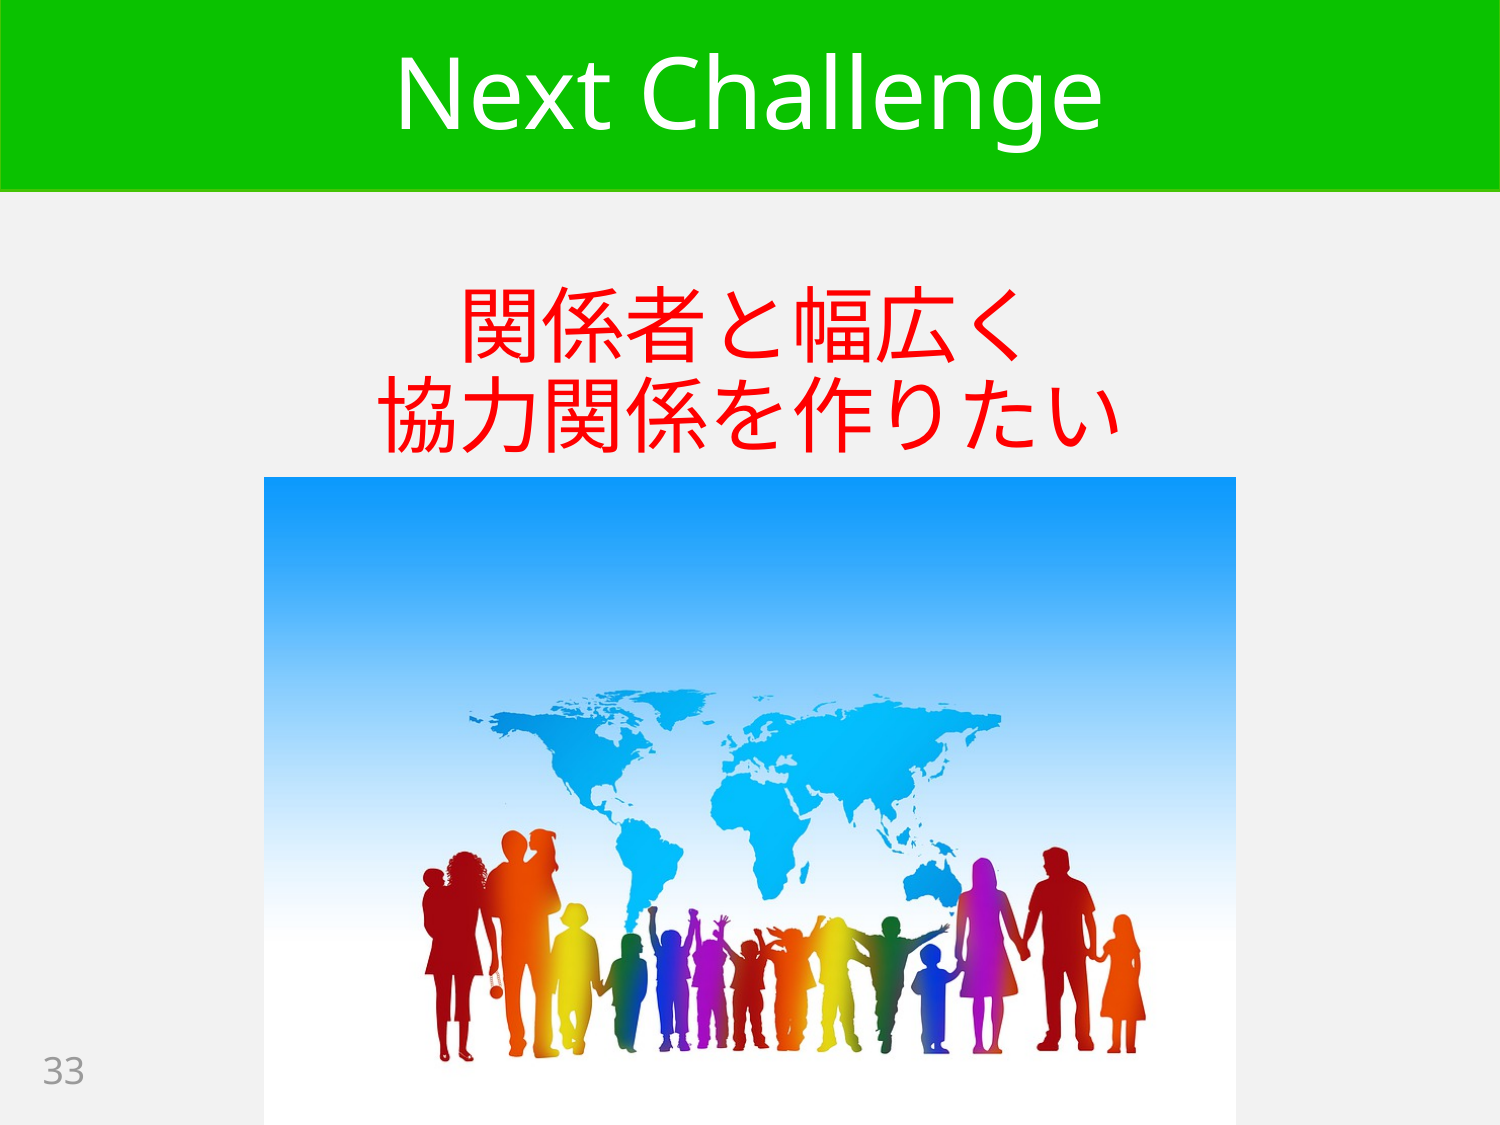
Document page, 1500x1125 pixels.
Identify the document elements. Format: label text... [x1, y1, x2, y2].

slide_number 33 [27, 1042, 146, 1102]
title Next Challenge [0, 53, 1500, 140]
list 関係者と幅広く 協力関係を作りたい [103, 277, 1397, 1000]
picture [264, 477, 1236, 1125]
